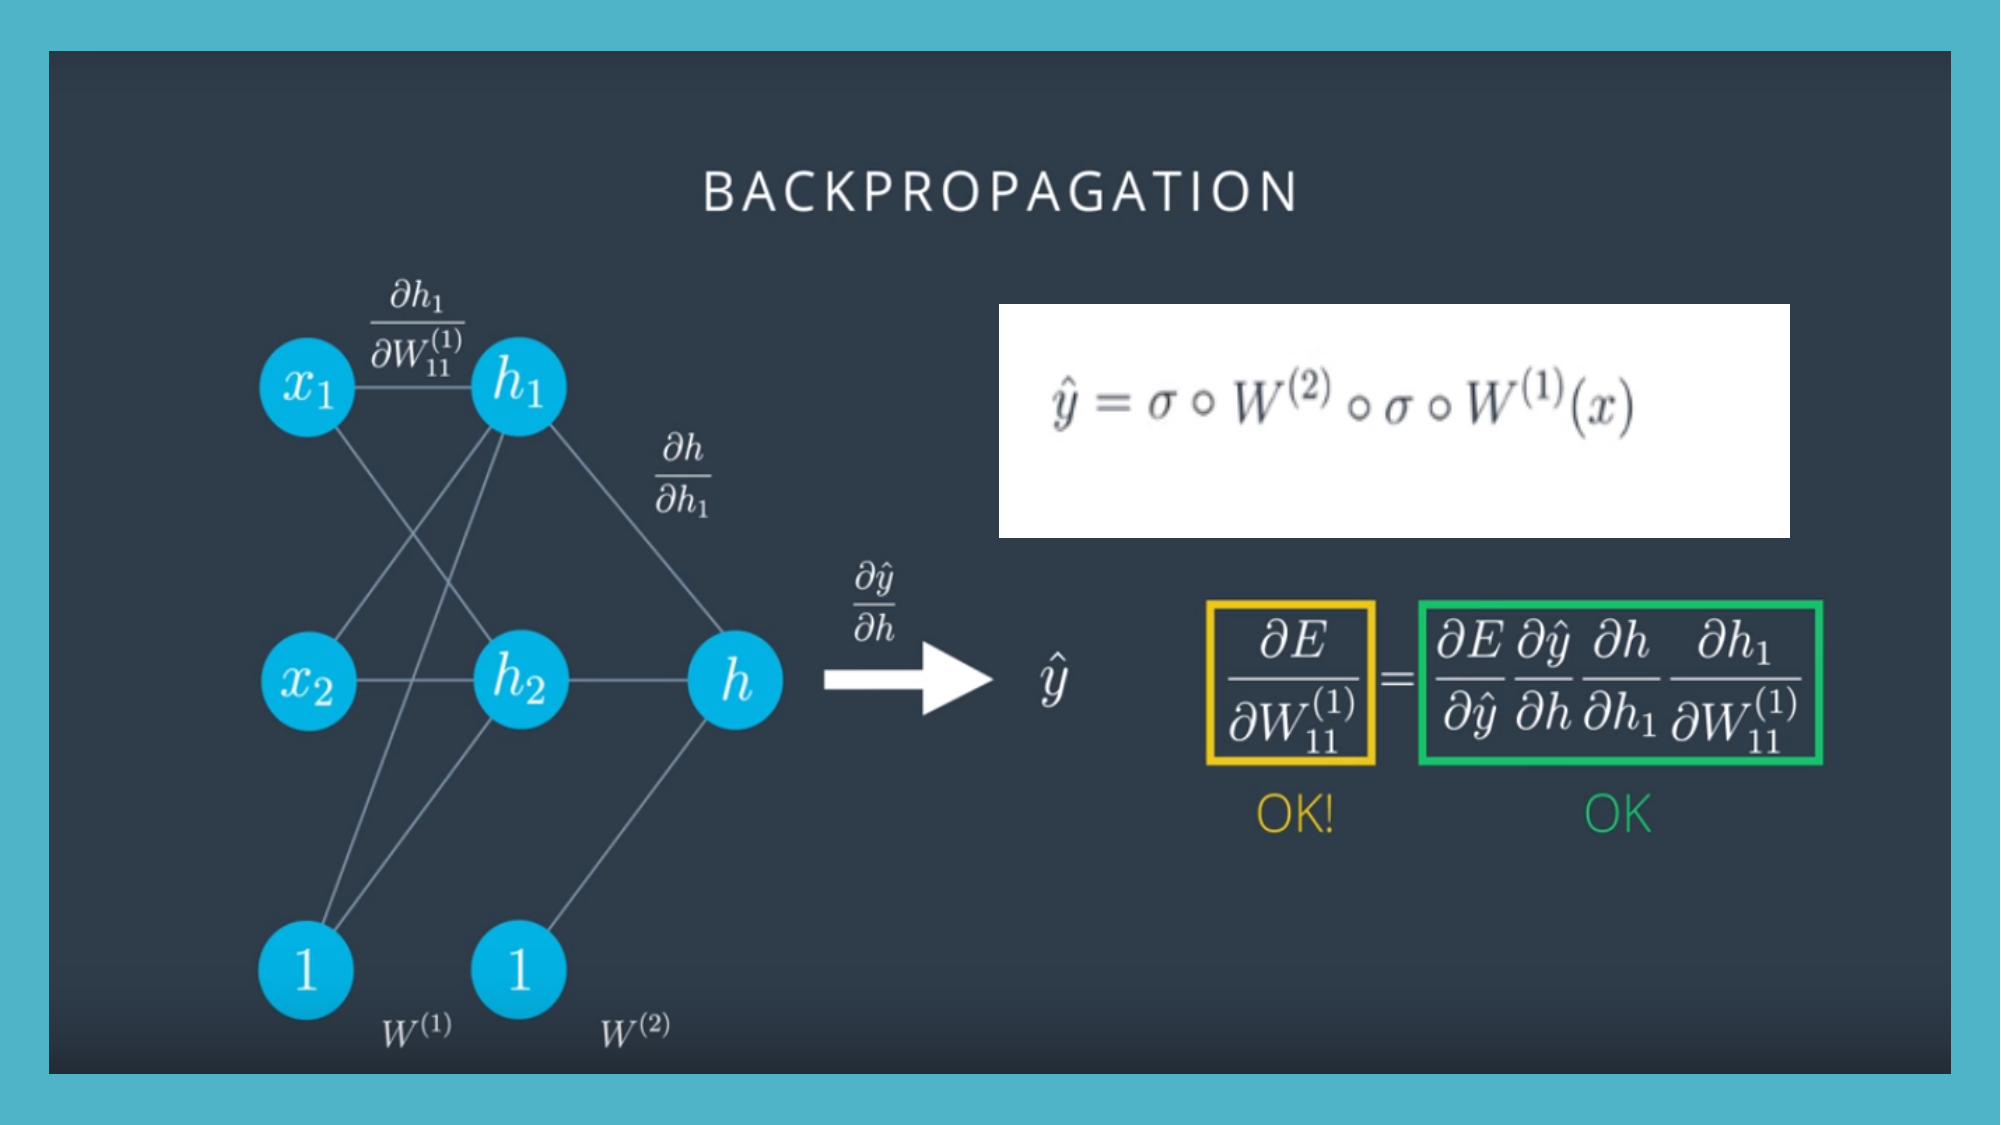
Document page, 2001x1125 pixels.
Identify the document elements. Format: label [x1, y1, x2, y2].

picture [49, 51, 1951, 1074]
